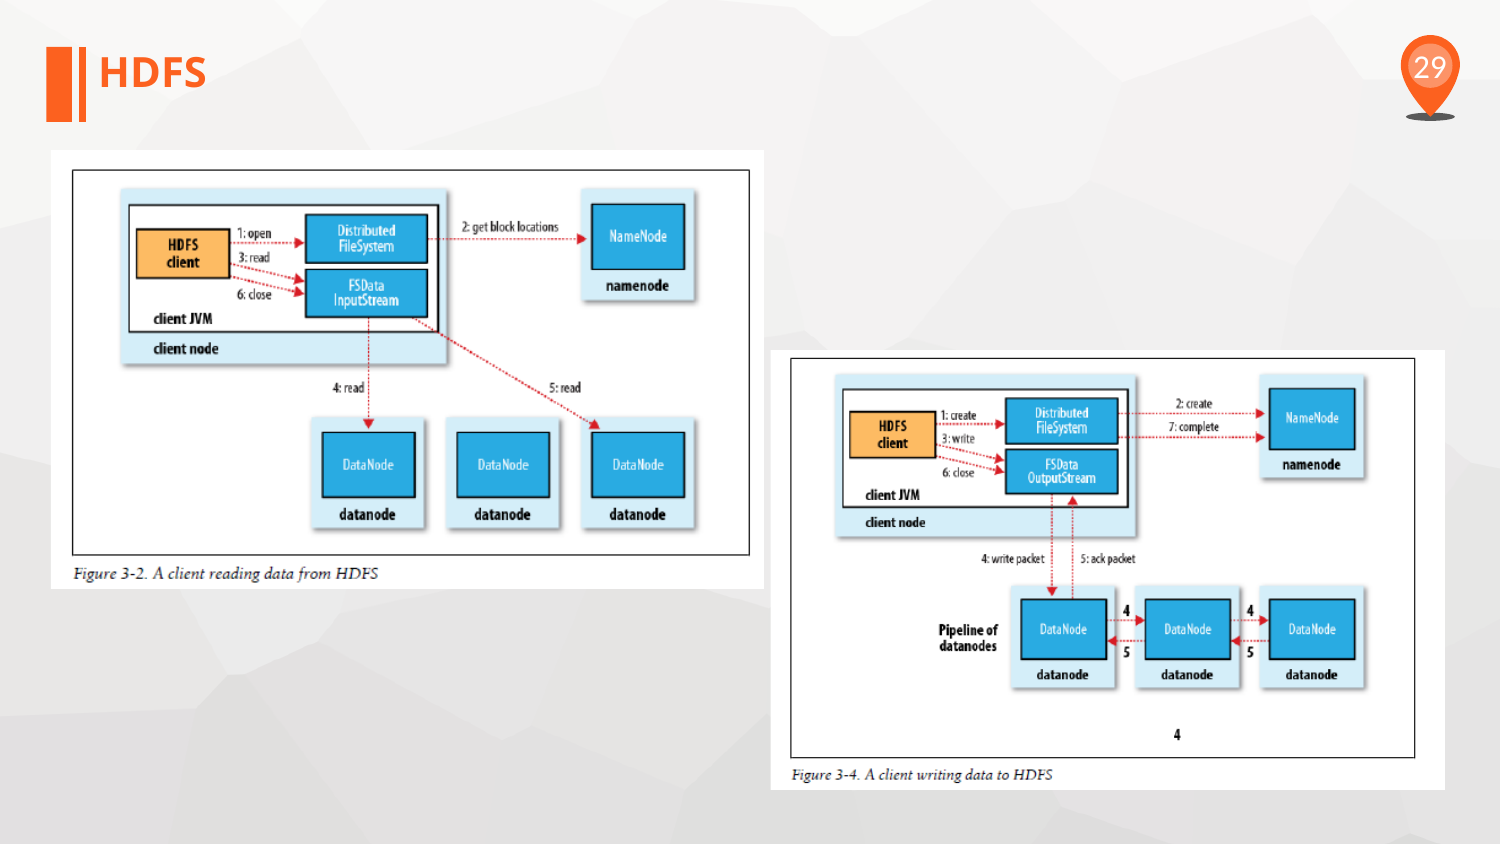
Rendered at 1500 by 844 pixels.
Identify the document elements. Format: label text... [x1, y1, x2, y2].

text_box HDFS [83, 38, 223, 104]
text_box [44, 45, 74, 124]
slide_number 29 [1254, 42, 1500, 88]
picture [0, 0, 1500, 844]
